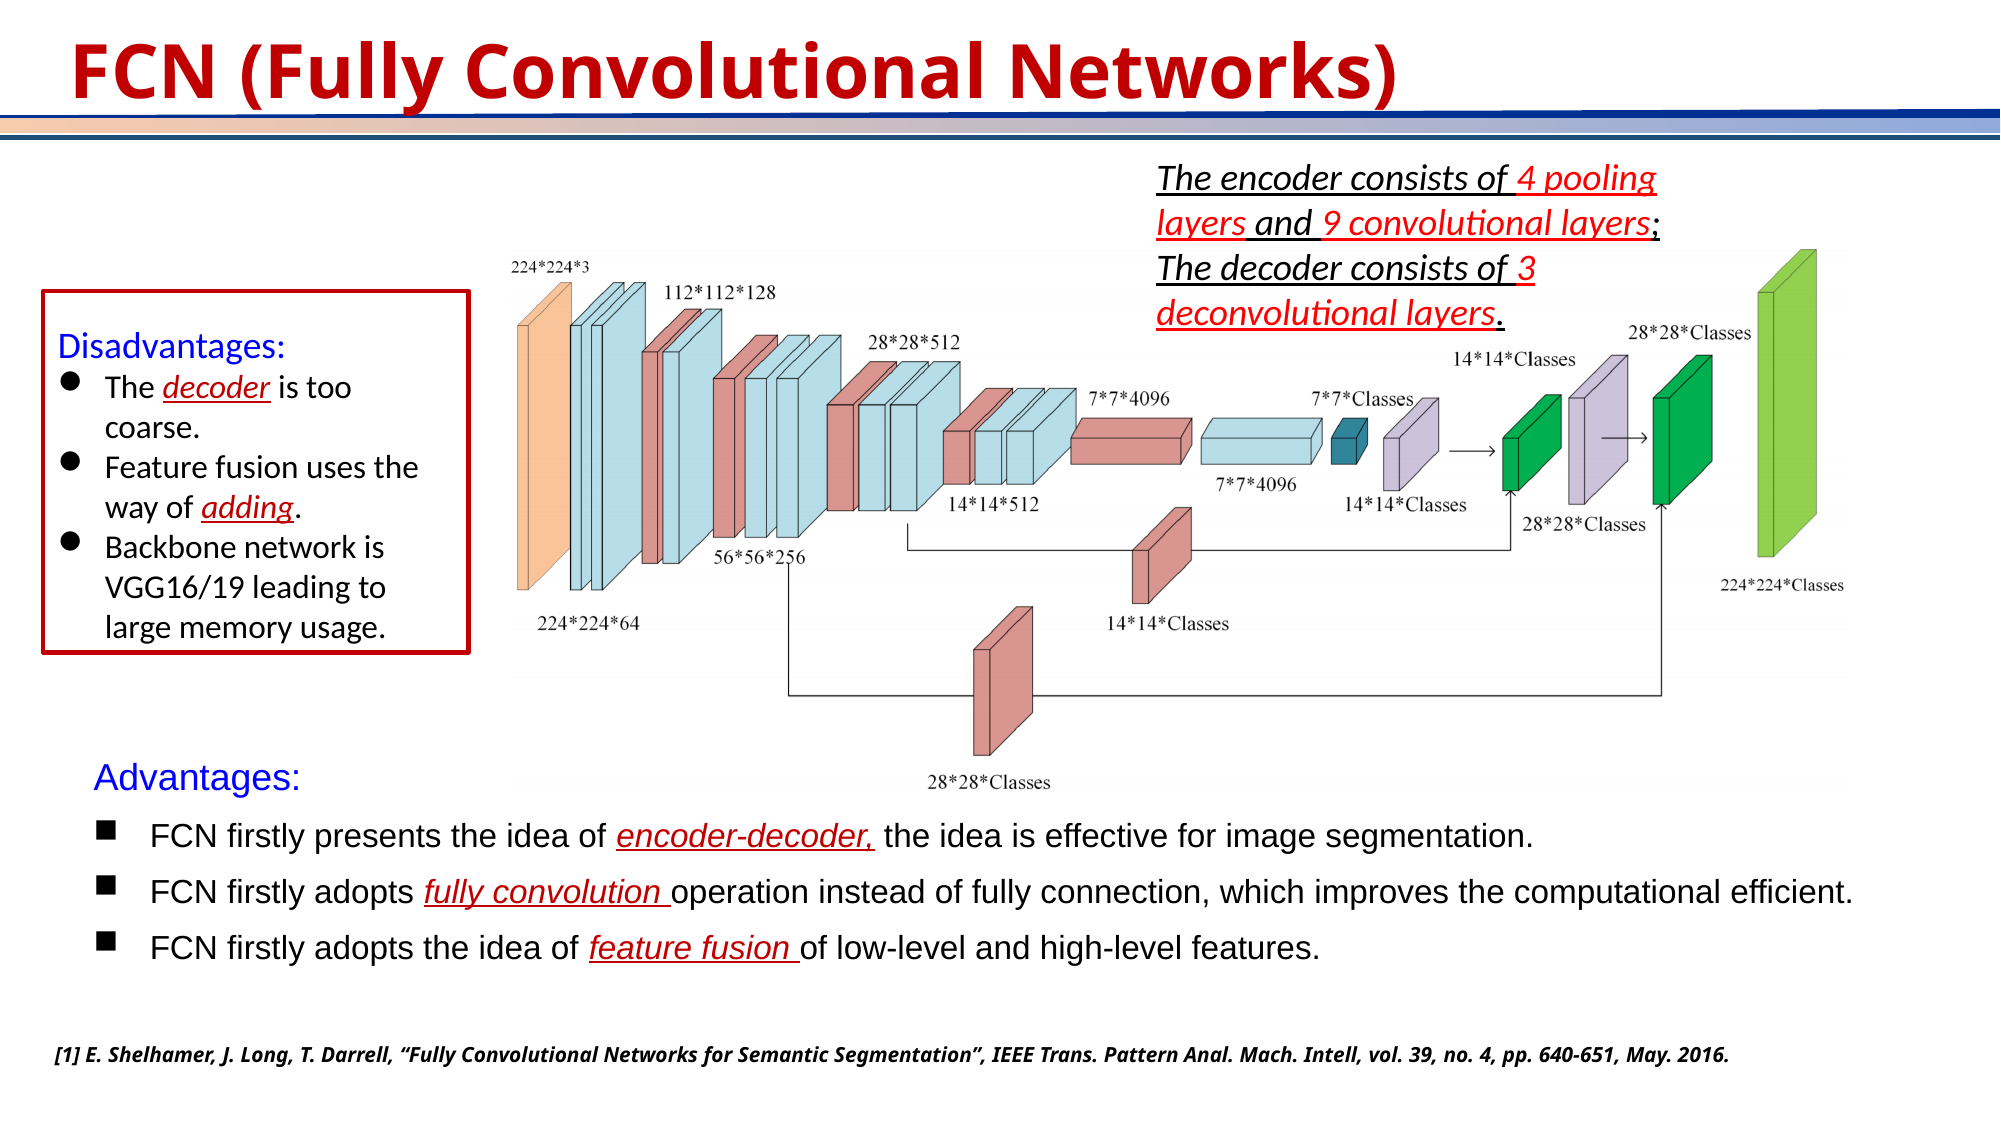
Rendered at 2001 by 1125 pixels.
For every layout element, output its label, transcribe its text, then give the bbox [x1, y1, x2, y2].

text_box The encoder consists of 4 pooling layers and 9 convolutional layers; The decoder consists of 3 deconvolutional layers. [1141, 146, 1745, 242]
text_box [1] E. Shelhamer, J. Long, T. Darrell, “Fully Convolutional Networks for Semantic Segmentation”, IEEE Trans. Pattern Anal. Mach. Intell, vol. 39, no. 4, pp. 640-651, May. 2016. [40, 1034, 1984, 1074]
text_box Disadvantages: The decoder is too coarse. Feature fusion uses the way of adding. Backbone network is VGG16/19 leading to large memory usage. [43, 290, 469, 653]
text_box FCN (Fully Convolutional Networks) [55, 11, 1508, 138]
text_box Advantages: FCN firstly presents the idea of encoder-decoder, the idea is effective for image segmentation. FCN firstly adopts fully convolution operation instead of fully connection, which improves the computational efficient. FCN firstly adopts the idea of feature fusion of low-level and high-level features. [78, 727, 1969, 953]
picture [506, 242, 1850, 794]
